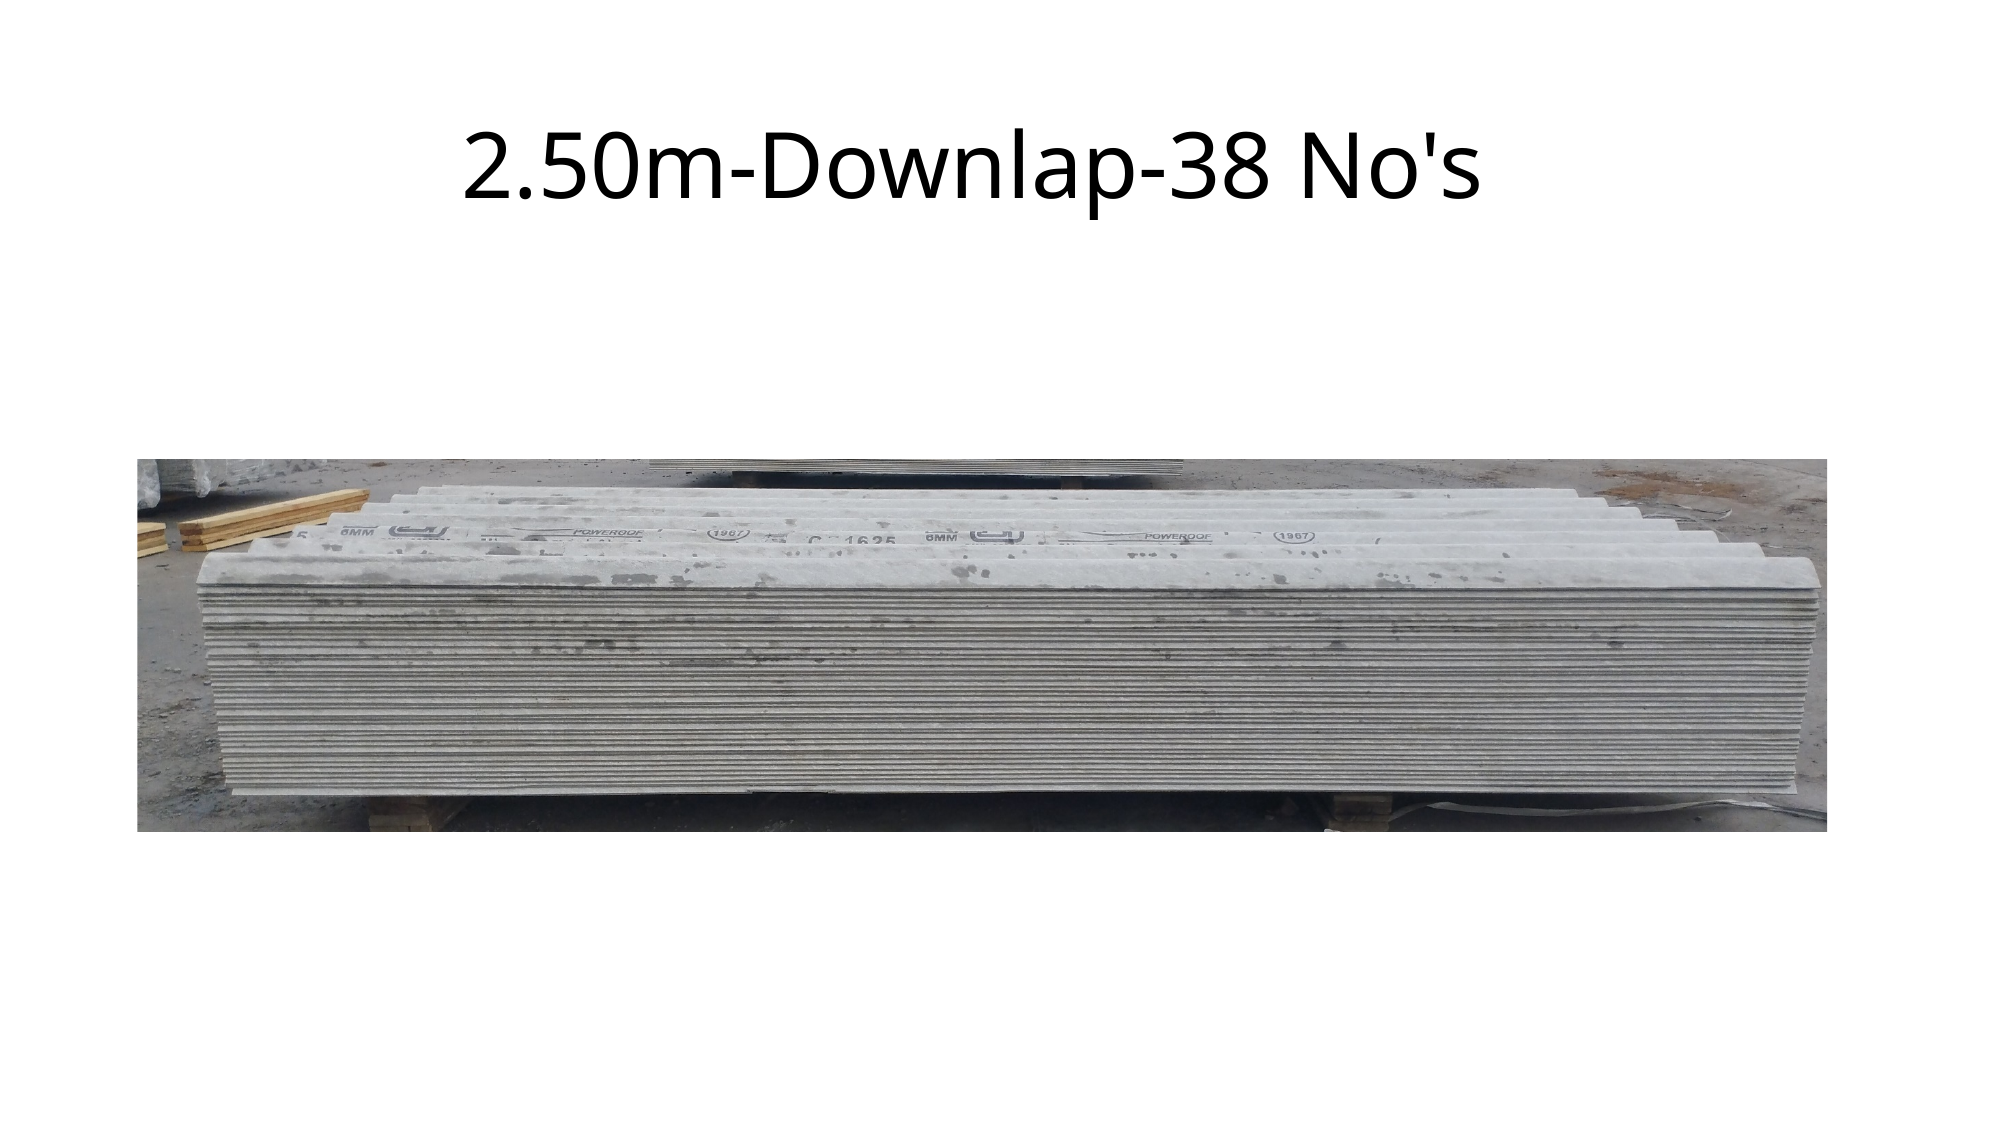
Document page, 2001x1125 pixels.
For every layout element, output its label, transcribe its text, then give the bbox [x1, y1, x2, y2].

title 2.50m-Downlap-38 No's [137, 59, 1863, 278]
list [137, 459, 1828, 832]
